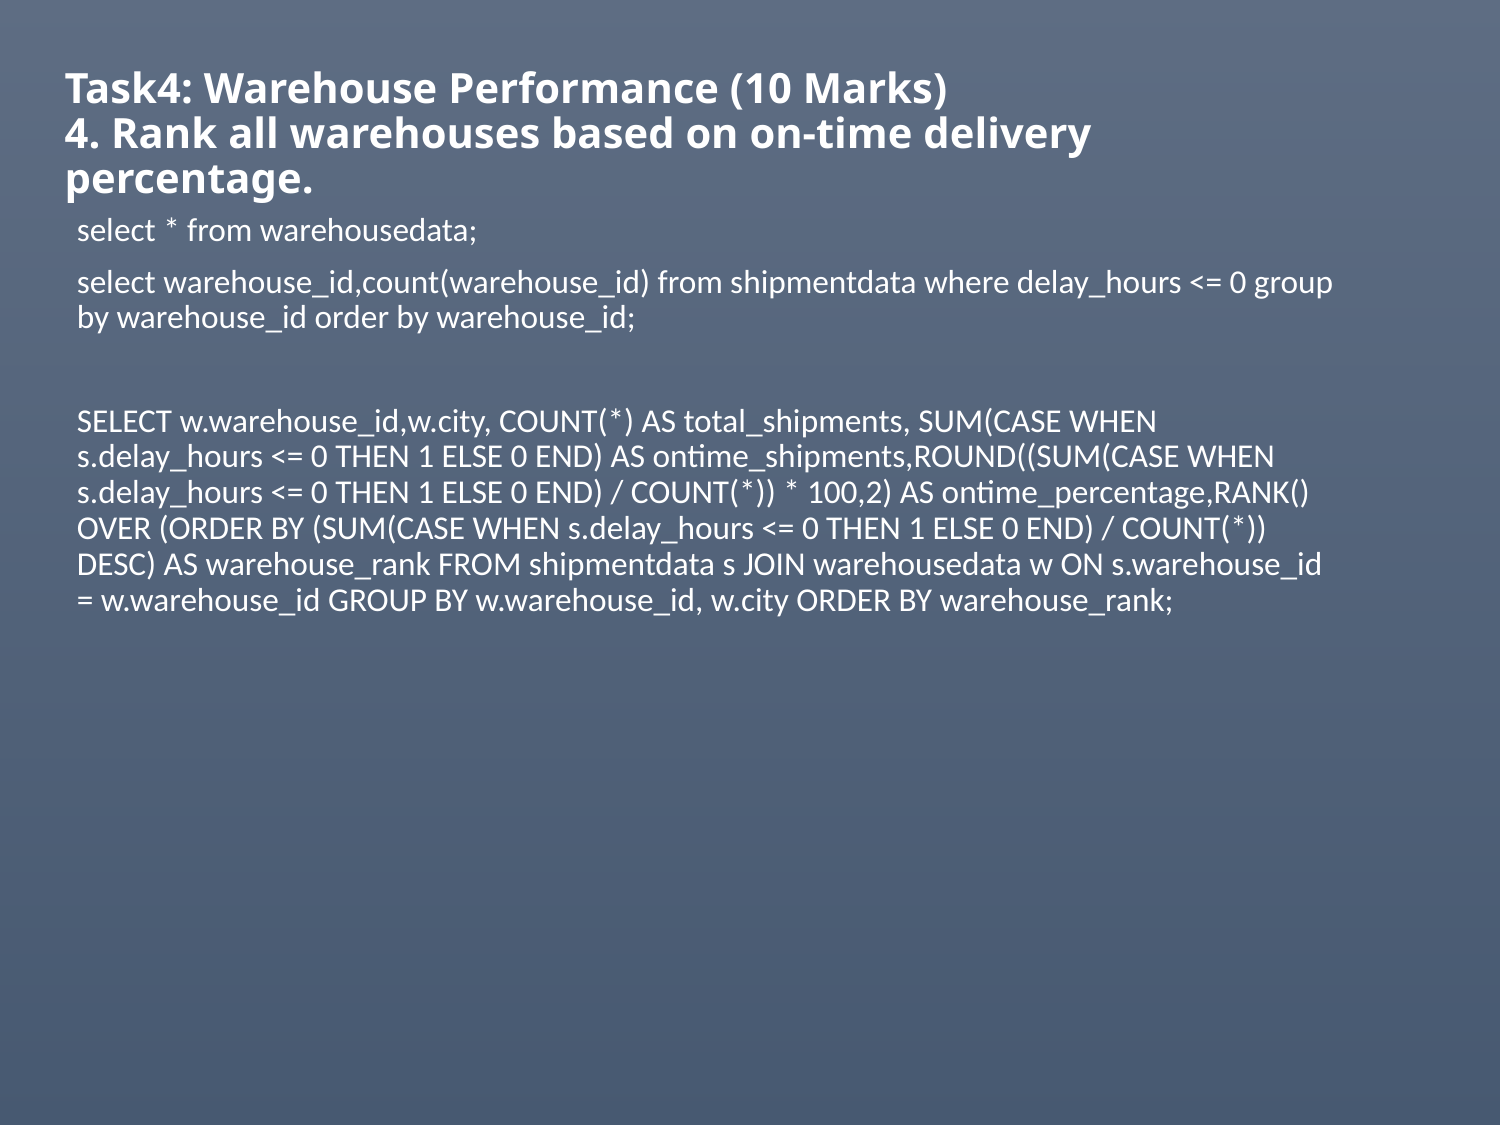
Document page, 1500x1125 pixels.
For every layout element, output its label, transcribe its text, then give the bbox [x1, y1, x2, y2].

list select * from warehousedata; select warehouse_id,count(warehouse_id) from shipmentdata where delay_hours <= 0 group by warehouse_id order by warehouse_id; SELECT w.warehouse_id,w.city, COUNT(*) AS total_shipments, SUM(CASE WHEN s.delay_hours <= 0 THEN 1 ELSE 0 END) AS ontime_shipments,ROUND((SUM(CASE WHEN s.delay_hours <= 0 THEN 1 ELSE 0 END) / COUNT(*)) * 100,2) AS ontime_percentage,RANK() OVER (ORDER BY (SUM(CASE WHEN s.delay_hours <= 0 THEN 1 ELSE 0 END) / COUNT(*)) DESC) AS warehouse_rank FROM shipmentdata s JOIN warehousedata w ON s.warehouse_id = w.warehouse_id GROUP BY w.warehouse_id, w.city ORDER BY warehouse_rank; [61, 205, 1356, 920]
title Task4: Warehouse Performance (10 Marks) 4. Rank all warehouses based on on-time delivery percentage. [49, 26, 1344, 244]
